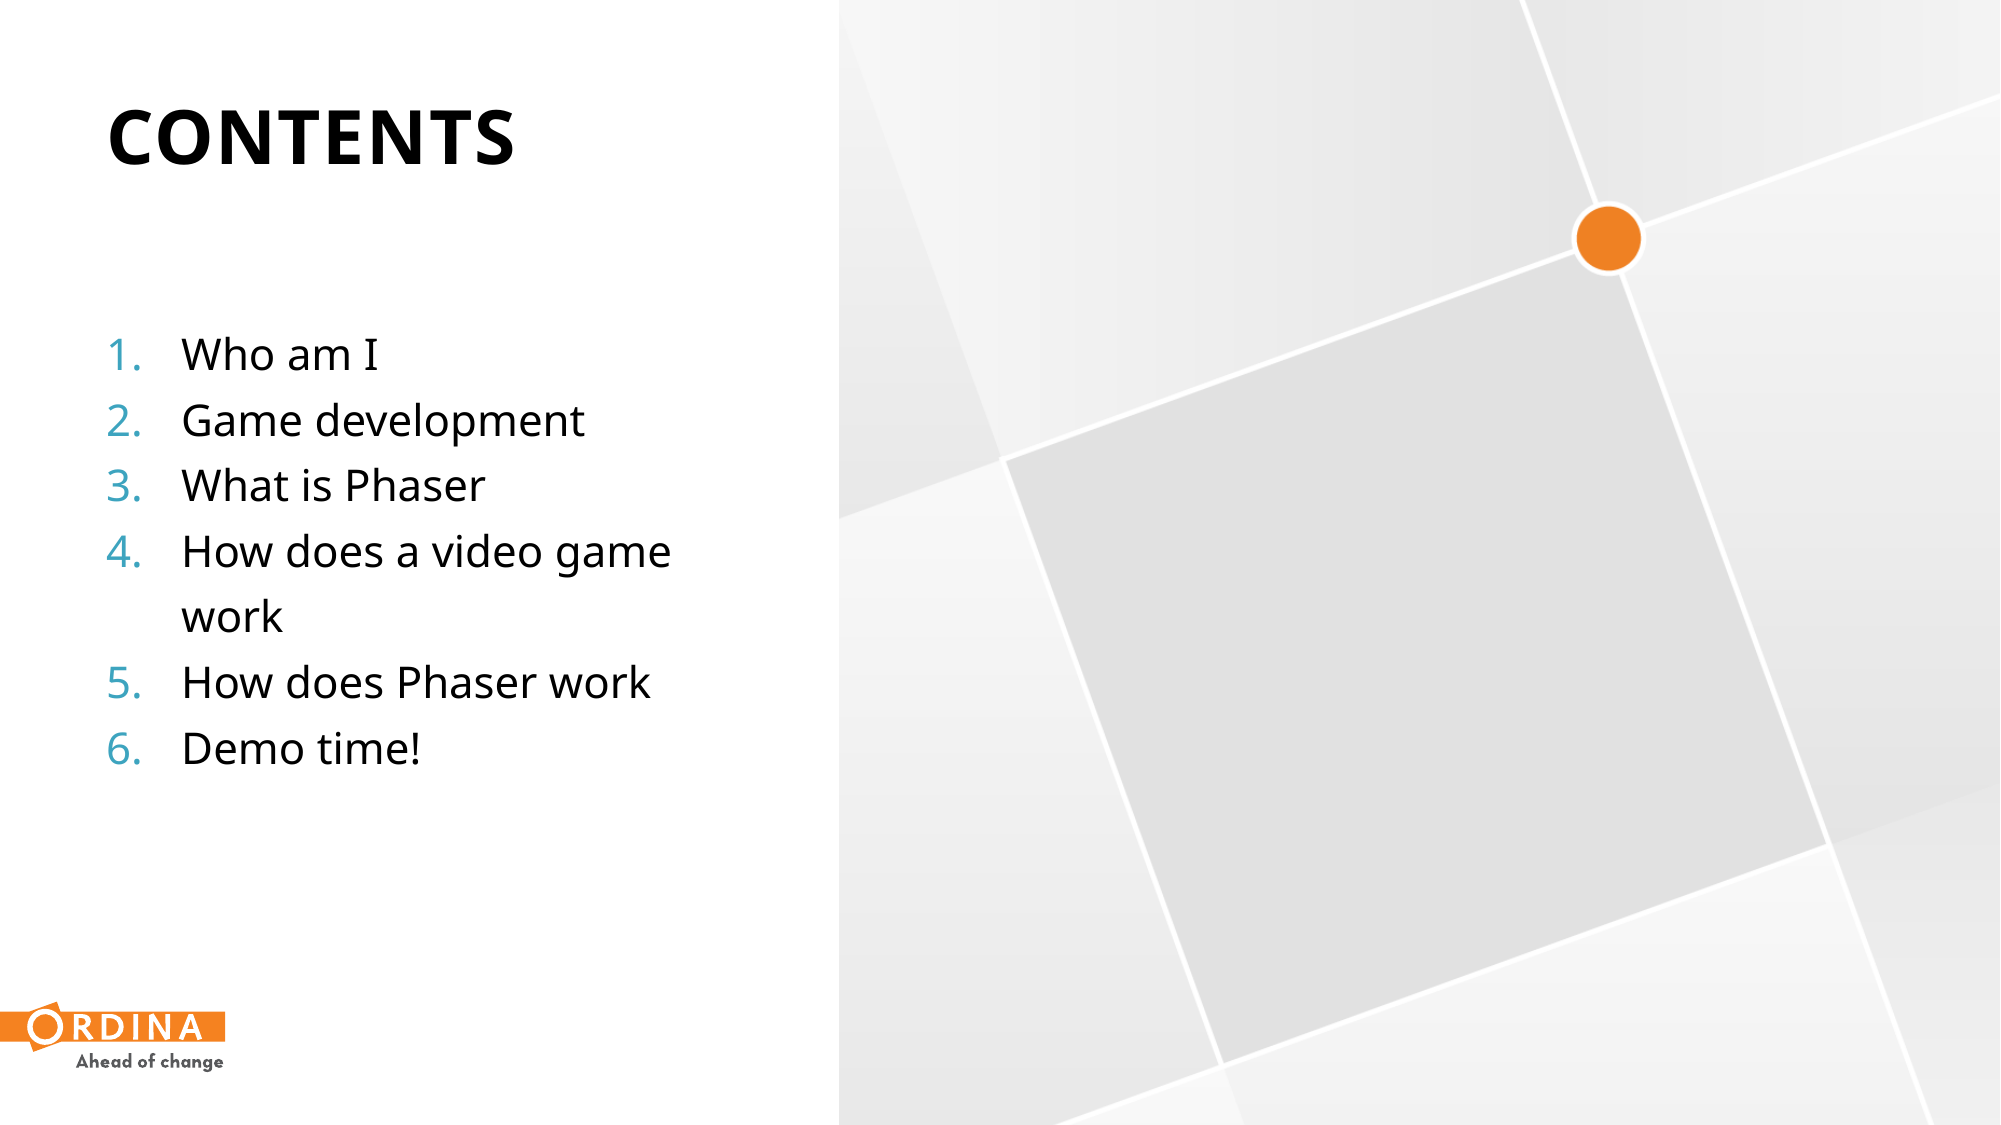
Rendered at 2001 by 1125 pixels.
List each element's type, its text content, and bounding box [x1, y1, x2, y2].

picture [839, 0, 2000, 1125]
list Who am I Game development What is Phaser How does a video game work How does Phaser work Demo time! [106, 313, 782, 1019]
title Contents [106, 97, 782, 285]
